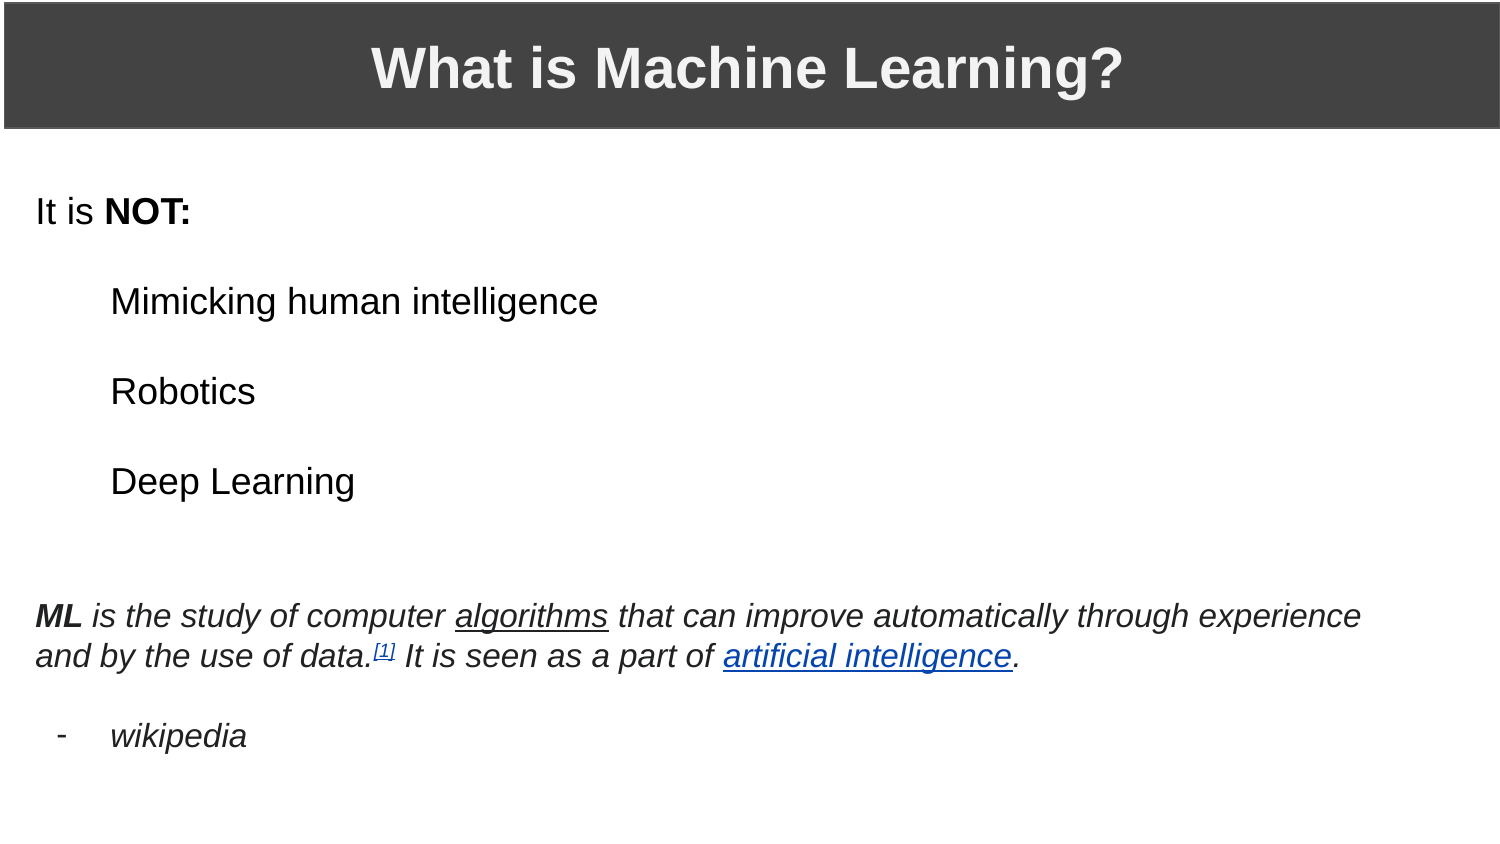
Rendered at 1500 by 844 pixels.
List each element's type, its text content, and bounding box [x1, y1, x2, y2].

text_box [4, 3, 1500, 129]
text_box It is NOT: Mimicking human intelligence Robotics Deep Learning [20, 171, 1405, 562]
text_box ML is the study of computer algorithms that can improve automatically through experience and by the use of data.[1] It is seen as a part of artificial intelligence. wikipedia [20, 579, 1382, 770]
text_box What is Machine Learning? [4, 15, 1493, 116]
